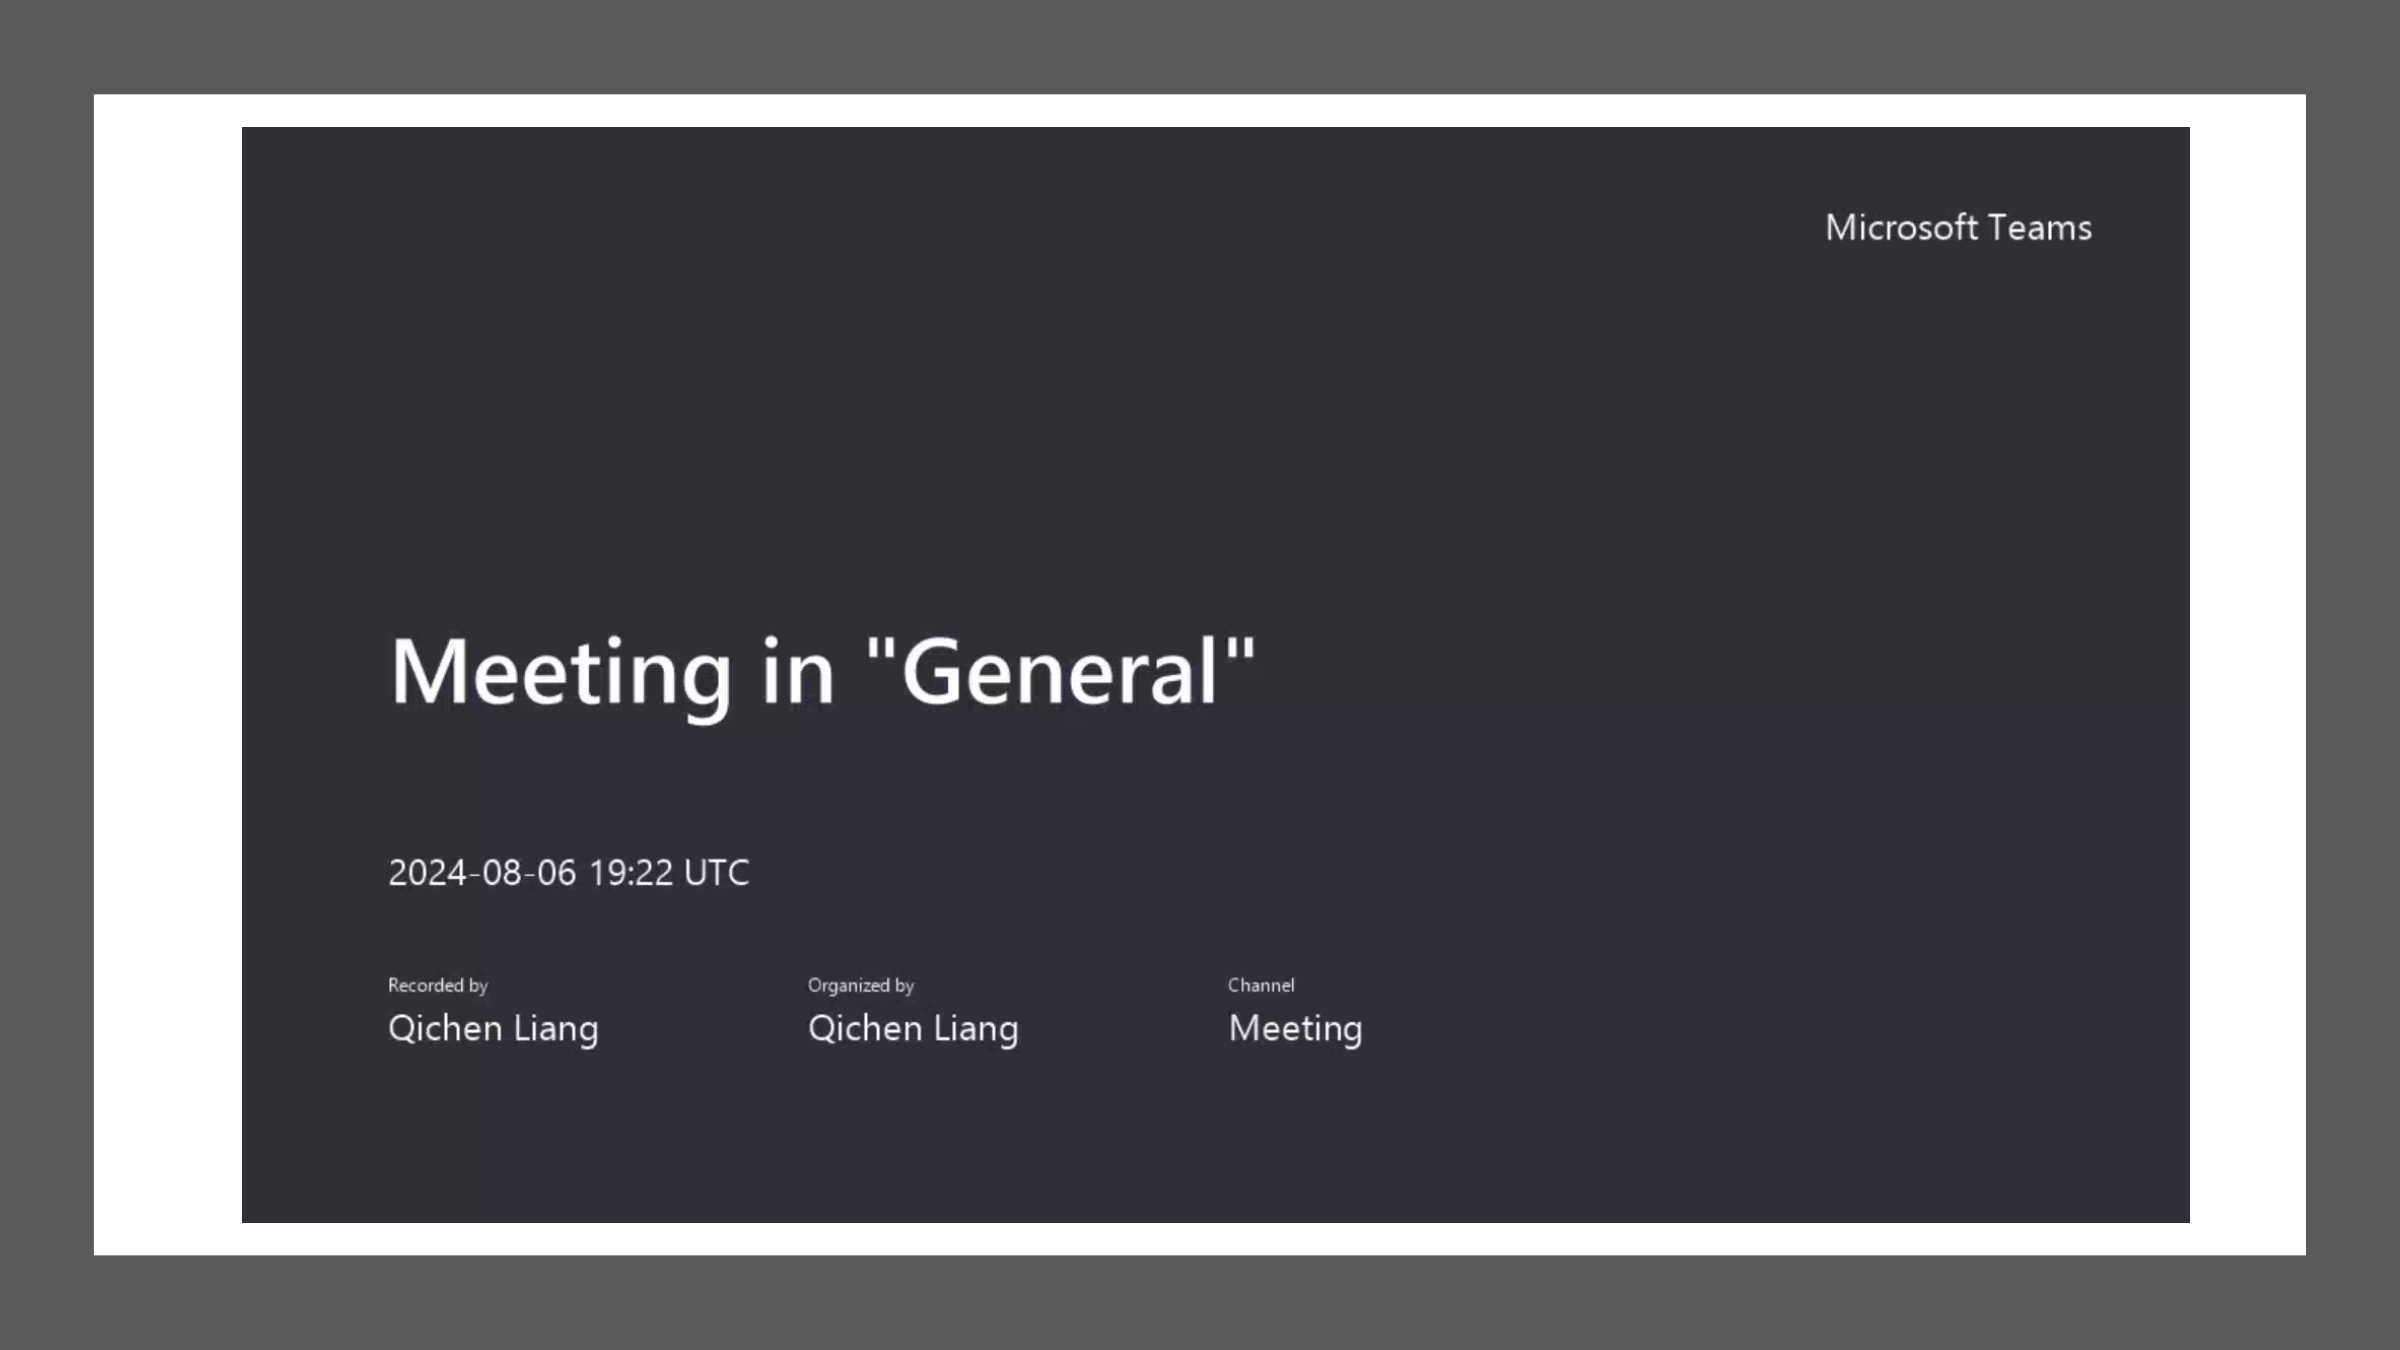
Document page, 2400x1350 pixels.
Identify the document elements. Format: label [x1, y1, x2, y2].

text_box [93, 93, 2307, 1256]
text_box [241, 126, 2191, 1224]
text_box [0, 0, 2400, 1350]
